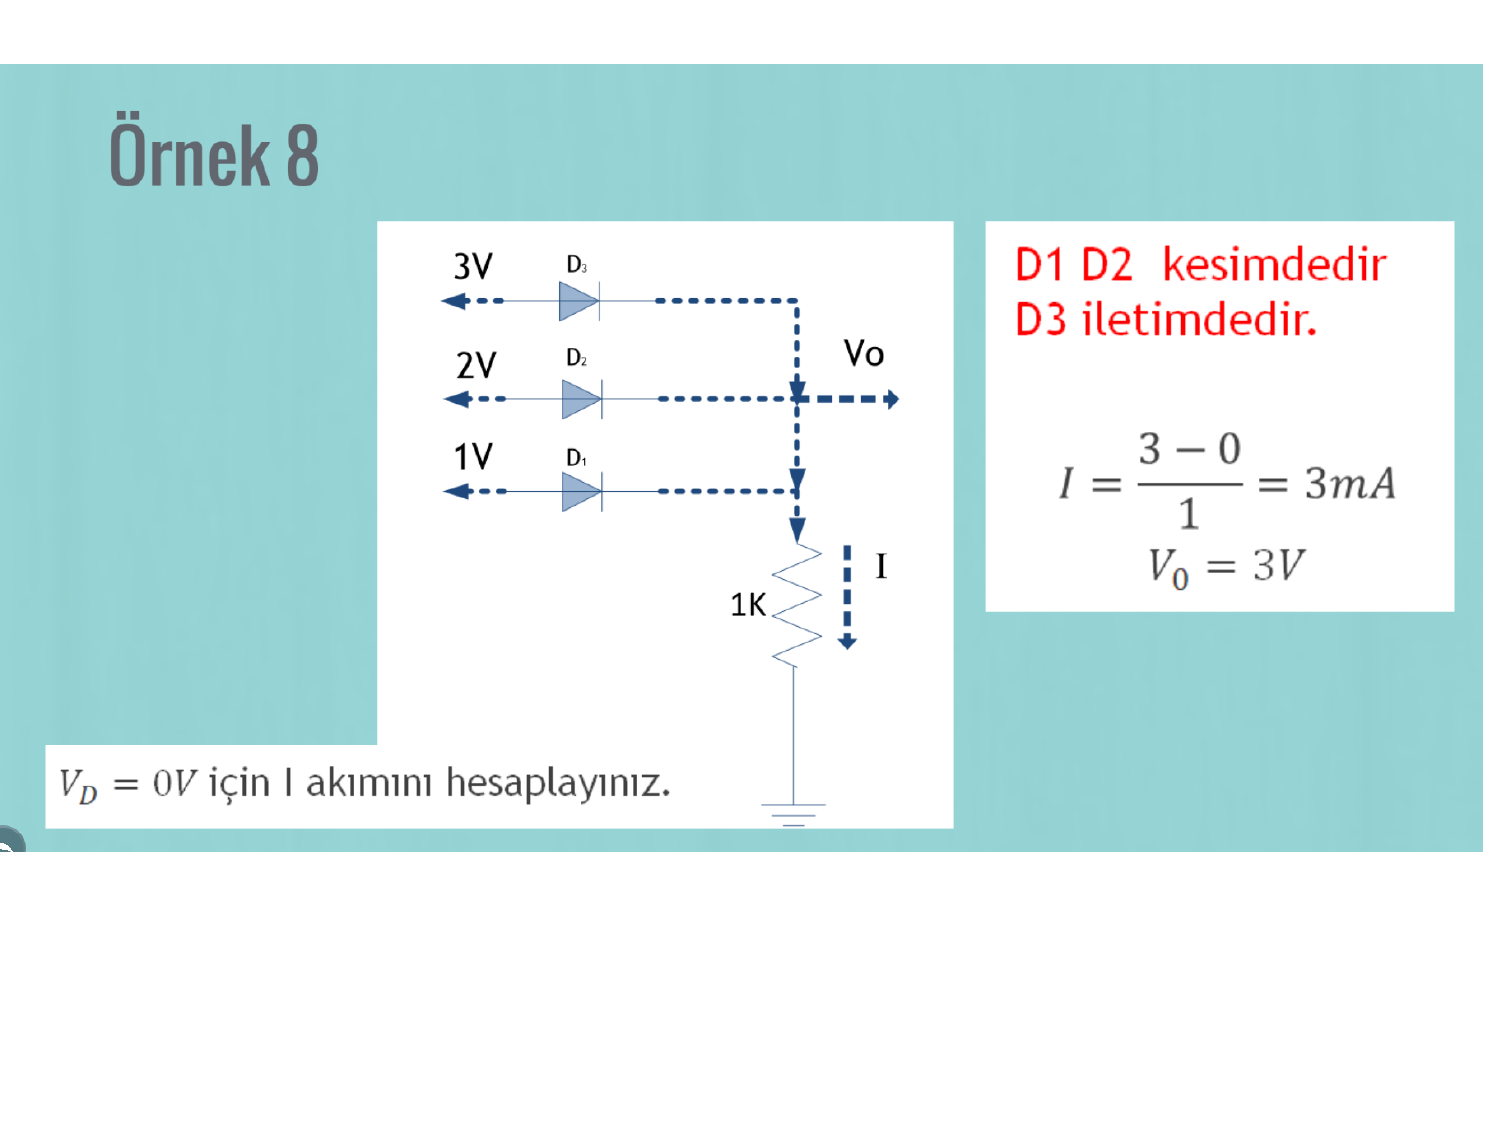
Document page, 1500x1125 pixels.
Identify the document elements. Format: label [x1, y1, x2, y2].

picture [0, 63, 1483, 852]
